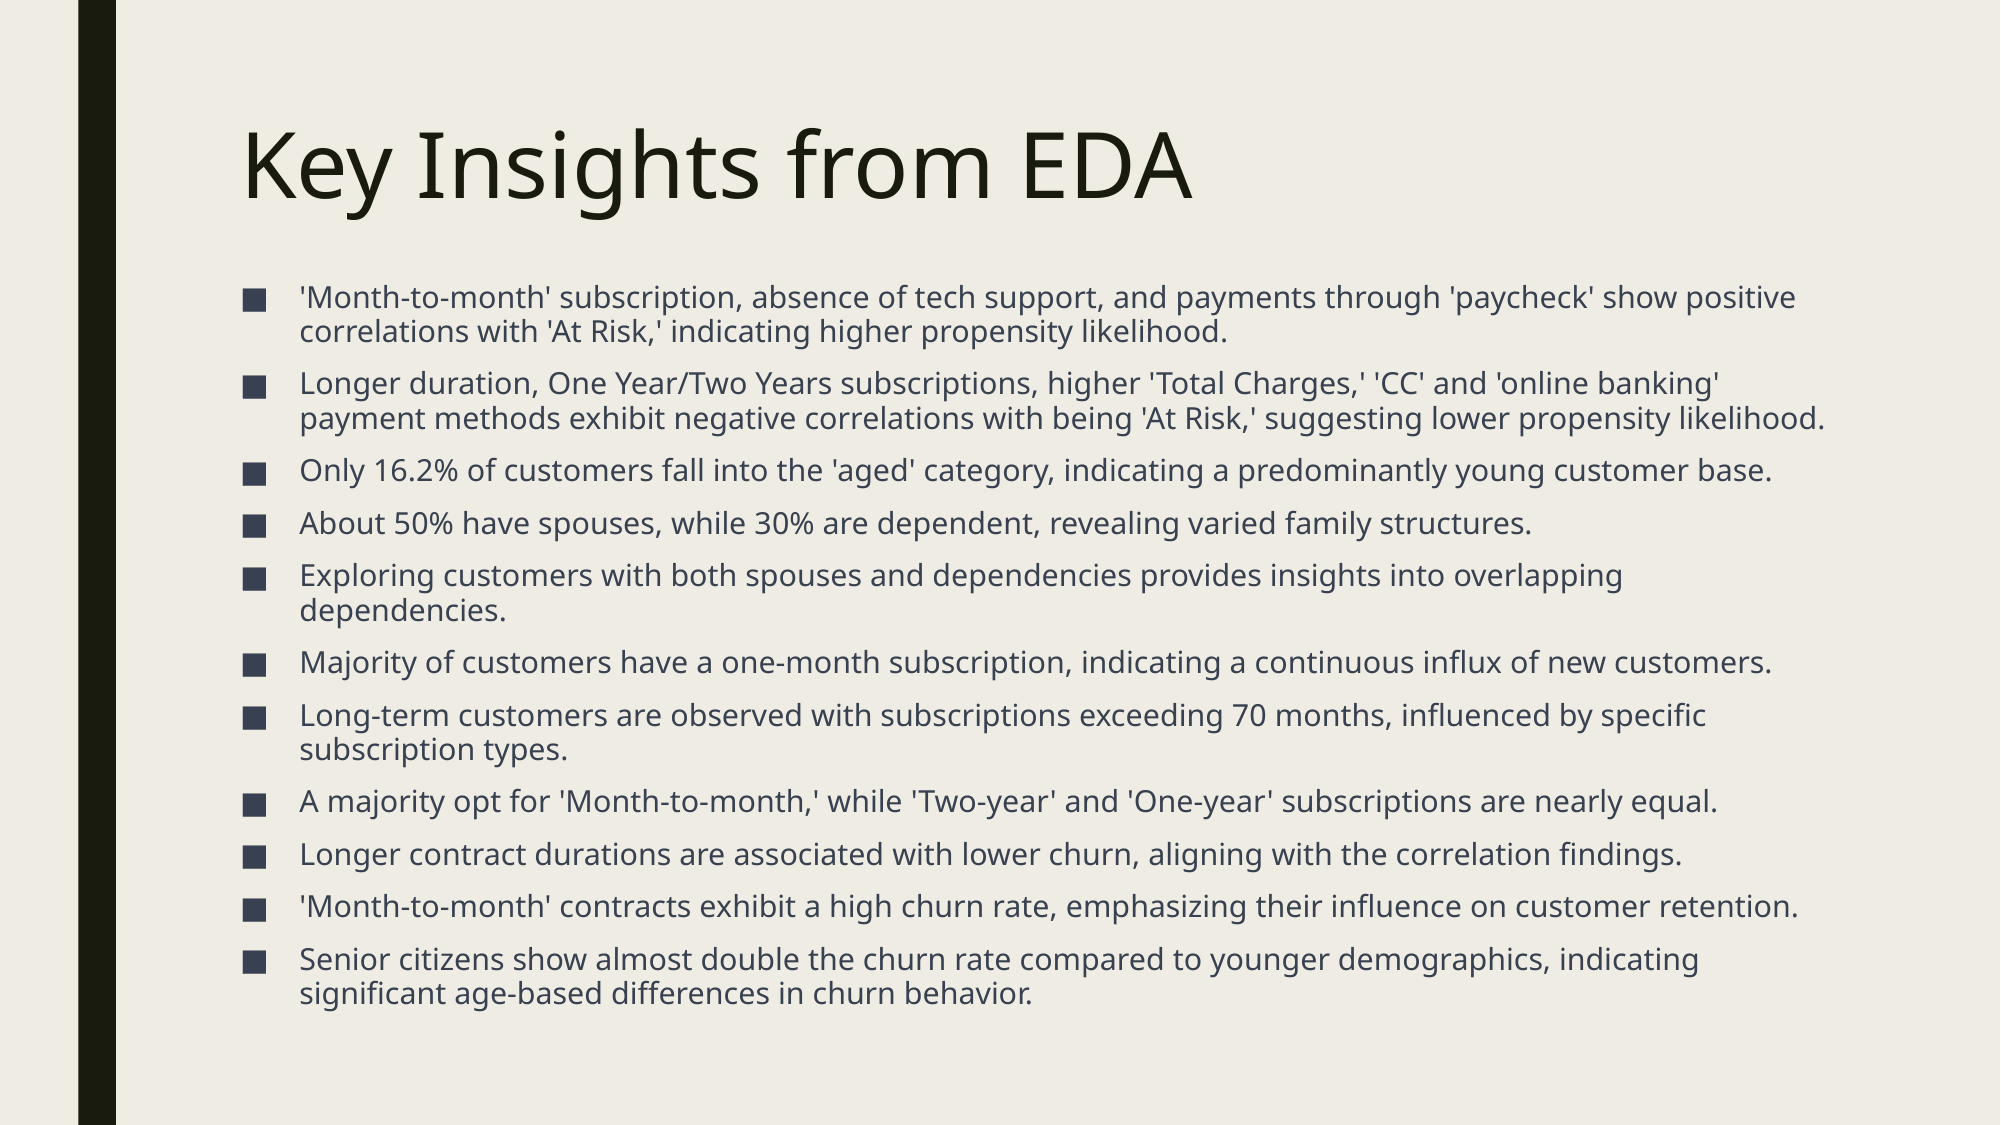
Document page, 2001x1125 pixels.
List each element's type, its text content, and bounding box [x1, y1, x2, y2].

list 'Month-to-month' subscription, absence of tech support, and payments through 'paycheck' show positive correlations with 'At Risk,' indicating higher propensity likelihood. Longer duration, One Year/Two Years subscriptions, higher 'Total Charges,' 'CC' and 'online banking' payment methods exhibit negative correlations with being 'At Risk,' suggesting lower propensity likelihood. Only 16.2% of customers fall into the 'aged' category, indicating a predominantly young customer base. About 50% have spouses, while 30% are dependent, revealing varied family structures. Exploring customers with both spouses and dependencies provides insights into overlapping dependencies. Majority of customers have a one-month subscription, indicating a continuous influx of new customers. Long-term customers are observed with subscriptions exceeding 70 months, influenced by specific subscription types. A majority opt for 'Month-to-month,' while 'Two-year' and 'One-year' subscriptions are nearly equal. Longer contract durations are associated with lower churn, aligning with the correlation findings. 'Month-to-month' contracts exhibit a high churn rate, emphasizing their influence on customer retention. Senior citizens show almost double the churn rate compared to younger demographics, indicating significant age-based differences in churn behavior. [225, 273, 1851, 1050]
title Key Insights from EDA [225, 112, 1800, 273]
